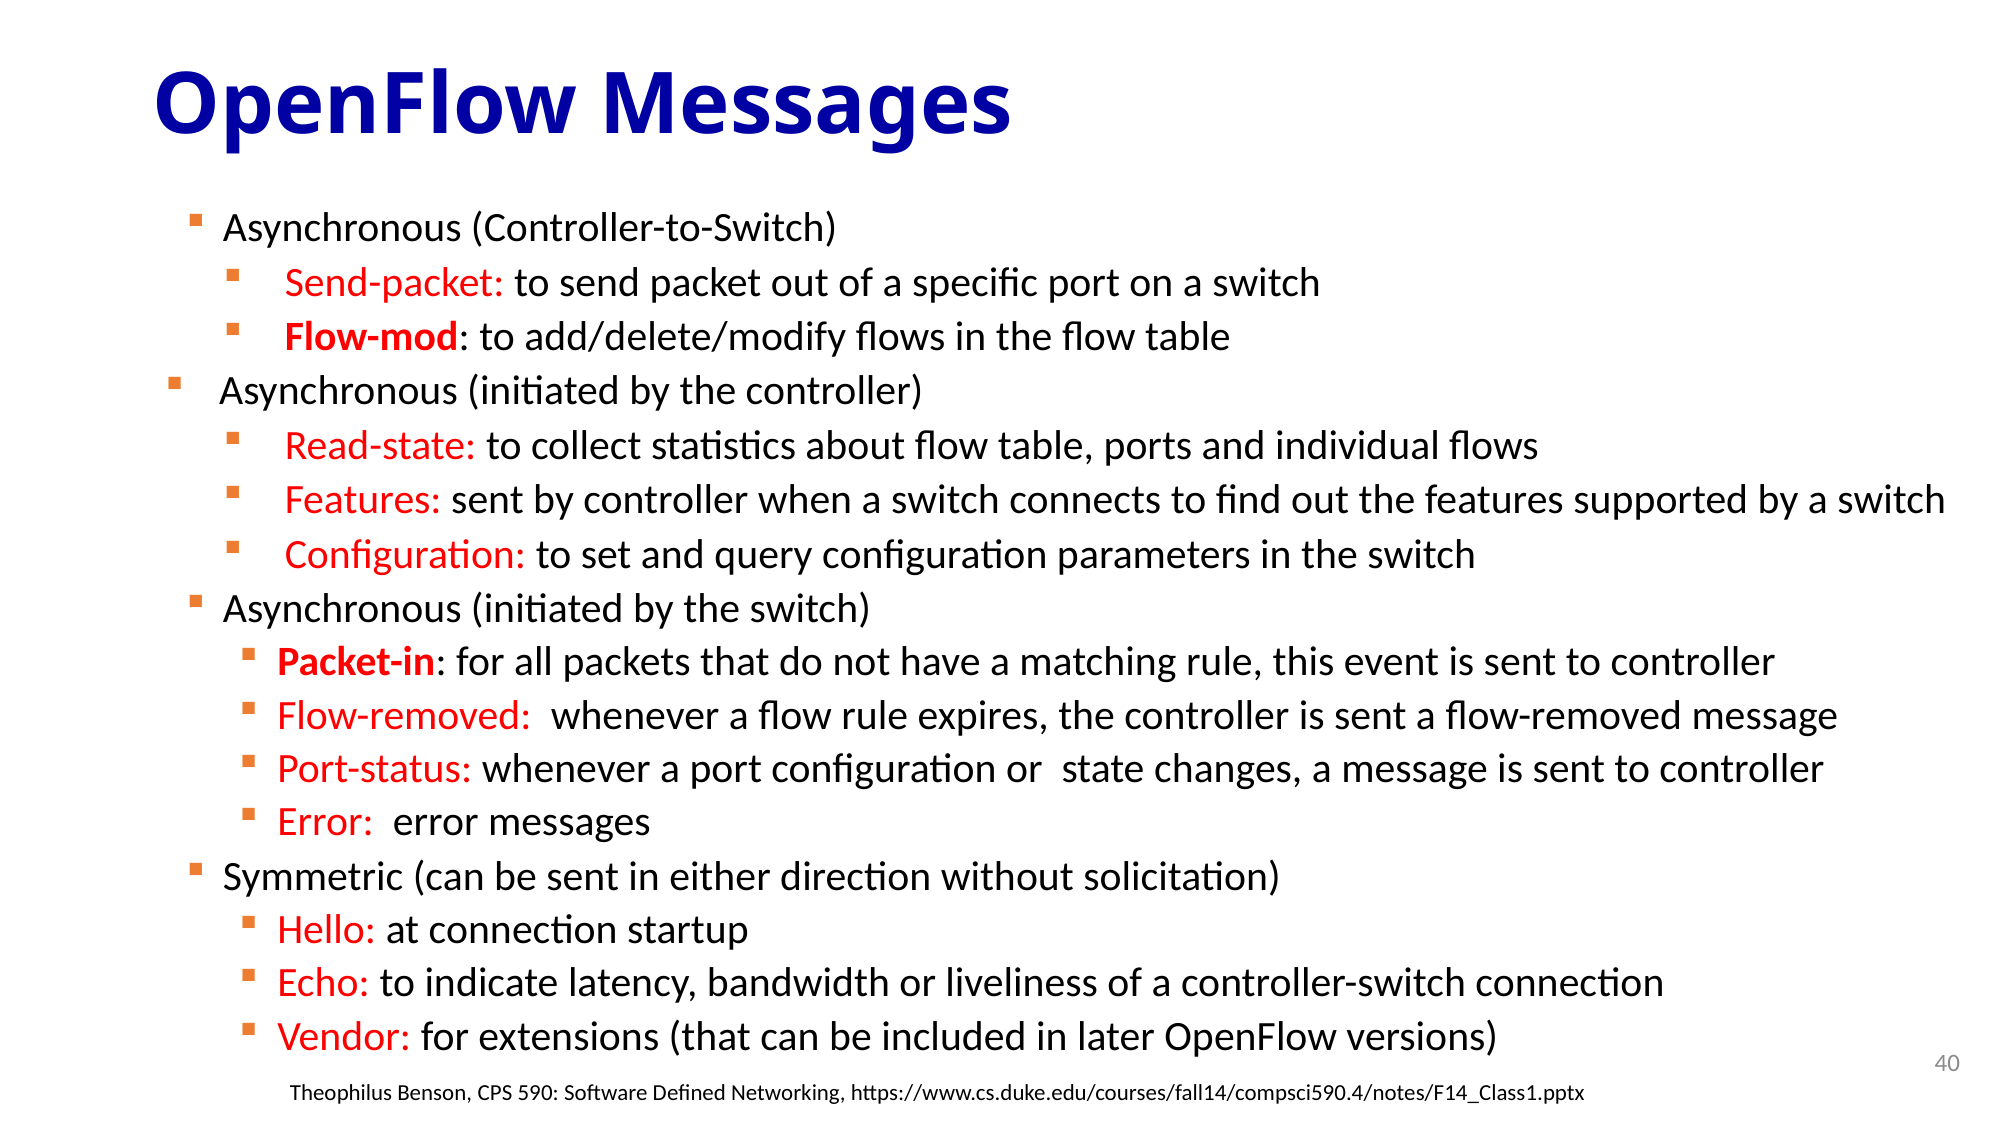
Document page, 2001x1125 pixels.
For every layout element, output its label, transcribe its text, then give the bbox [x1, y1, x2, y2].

text_box Theophilus Benson, CPS 590: Software Defined Networking, https://www.cs.duke.edu/courses/fall14/compsci590.4/notes/F14_Class1.pptx [274, 1069, 1625, 1112]
slide_number 40 [1625, 1031, 1975, 1091]
title OpenFlow Messages [137, 51, 1863, 160]
list Asynchronous (Controller-to-Switch) Send-packet: to send packet out of a specific port on a switch Flow-mod: to add/delete/modify flows in the flow table Asynchronous (initiated by the controller) Read-state: to collect statistics about flow table, ports and individual flows Features: sent by controller when a switch connects to find out the features supported by a switch Configuration: to set and query configuration parameters in the switch Asynchronous (initiated by the switch) Packet-in: for all packets that do not have a matching rule, this event is sent to controller Flow-removed: whenever a flow rule expires, the controller is sent a flow-removed message Port-status: whenever a port configuration or state changes, a message is sent to controller Error: error messages Symmetric (can be sent in either direction without solicitation) Hello: at connection startup Echo: to indicate latency, bandwidth or liveliness of a controller-switch connection Vendor: for extensions (that can be included in later OpenFlow versions) [150, 198, 2000, 1091]
